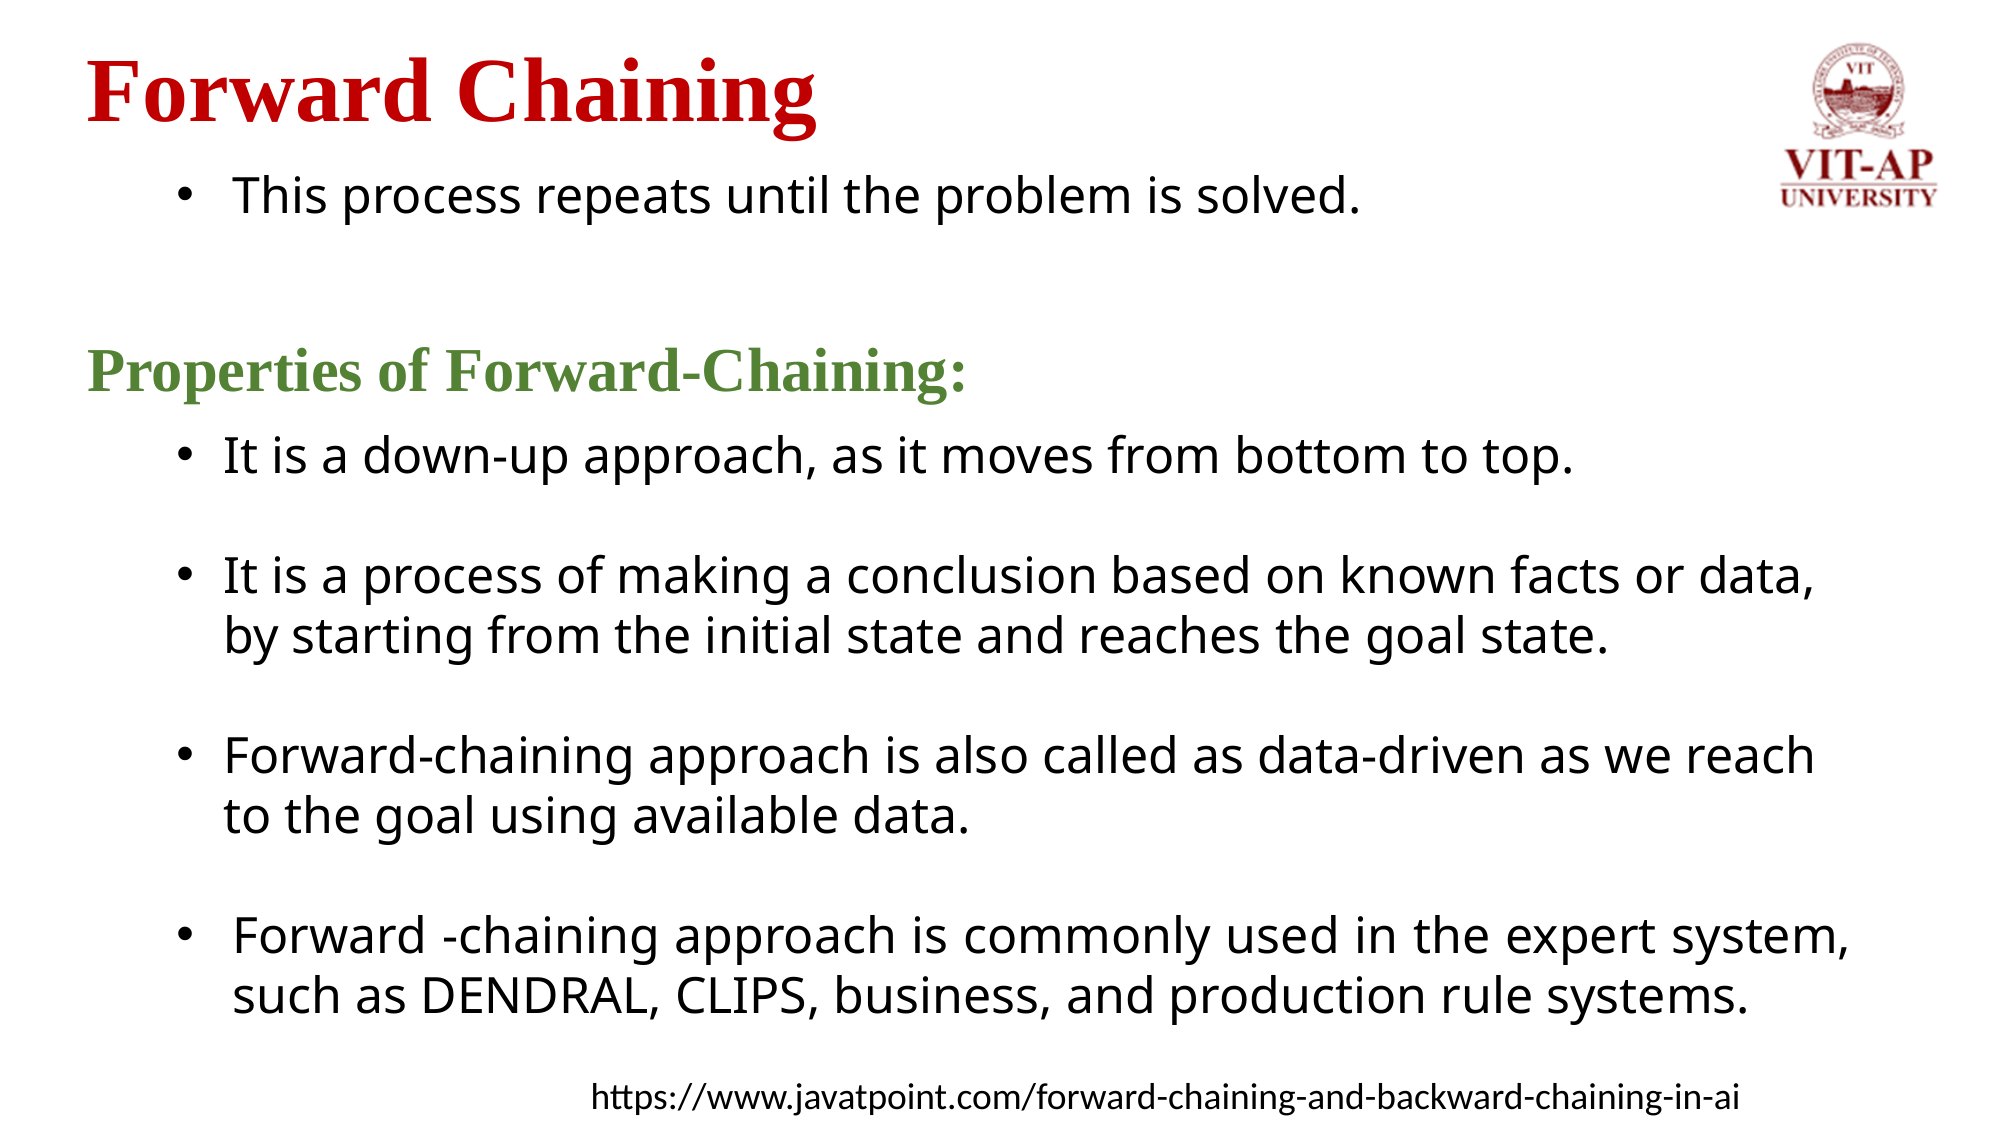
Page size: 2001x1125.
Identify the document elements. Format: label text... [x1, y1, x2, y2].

text_box Forward Chaining [72, 22, 1966, 227]
text_box This process repeats until the problem is solved. [161, 125, 1795, 415]
picture [1723, 0, 1995, 270]
text_box Properties of Forward-Chaining: [72, 321, 1233, 412]
text_box https://www.javatpoint.com/forward-chaining-and-backward-chaining-in-ai [575, 1064, 1890, 1125]
text_box It is a down-up approach, as it moves from bottom to top. It is a process of making a conclusion based on known facts or data, by starting from the initial state and reaches the goal state. Forward-chaining approach is also called as data-driven as we reach to the goal using available data. Forward -chaining approach is commonly used in the expert system, such as DENDRAL, CLIPS, business, and production rule systems. [161, 415, 1867, 1031]
